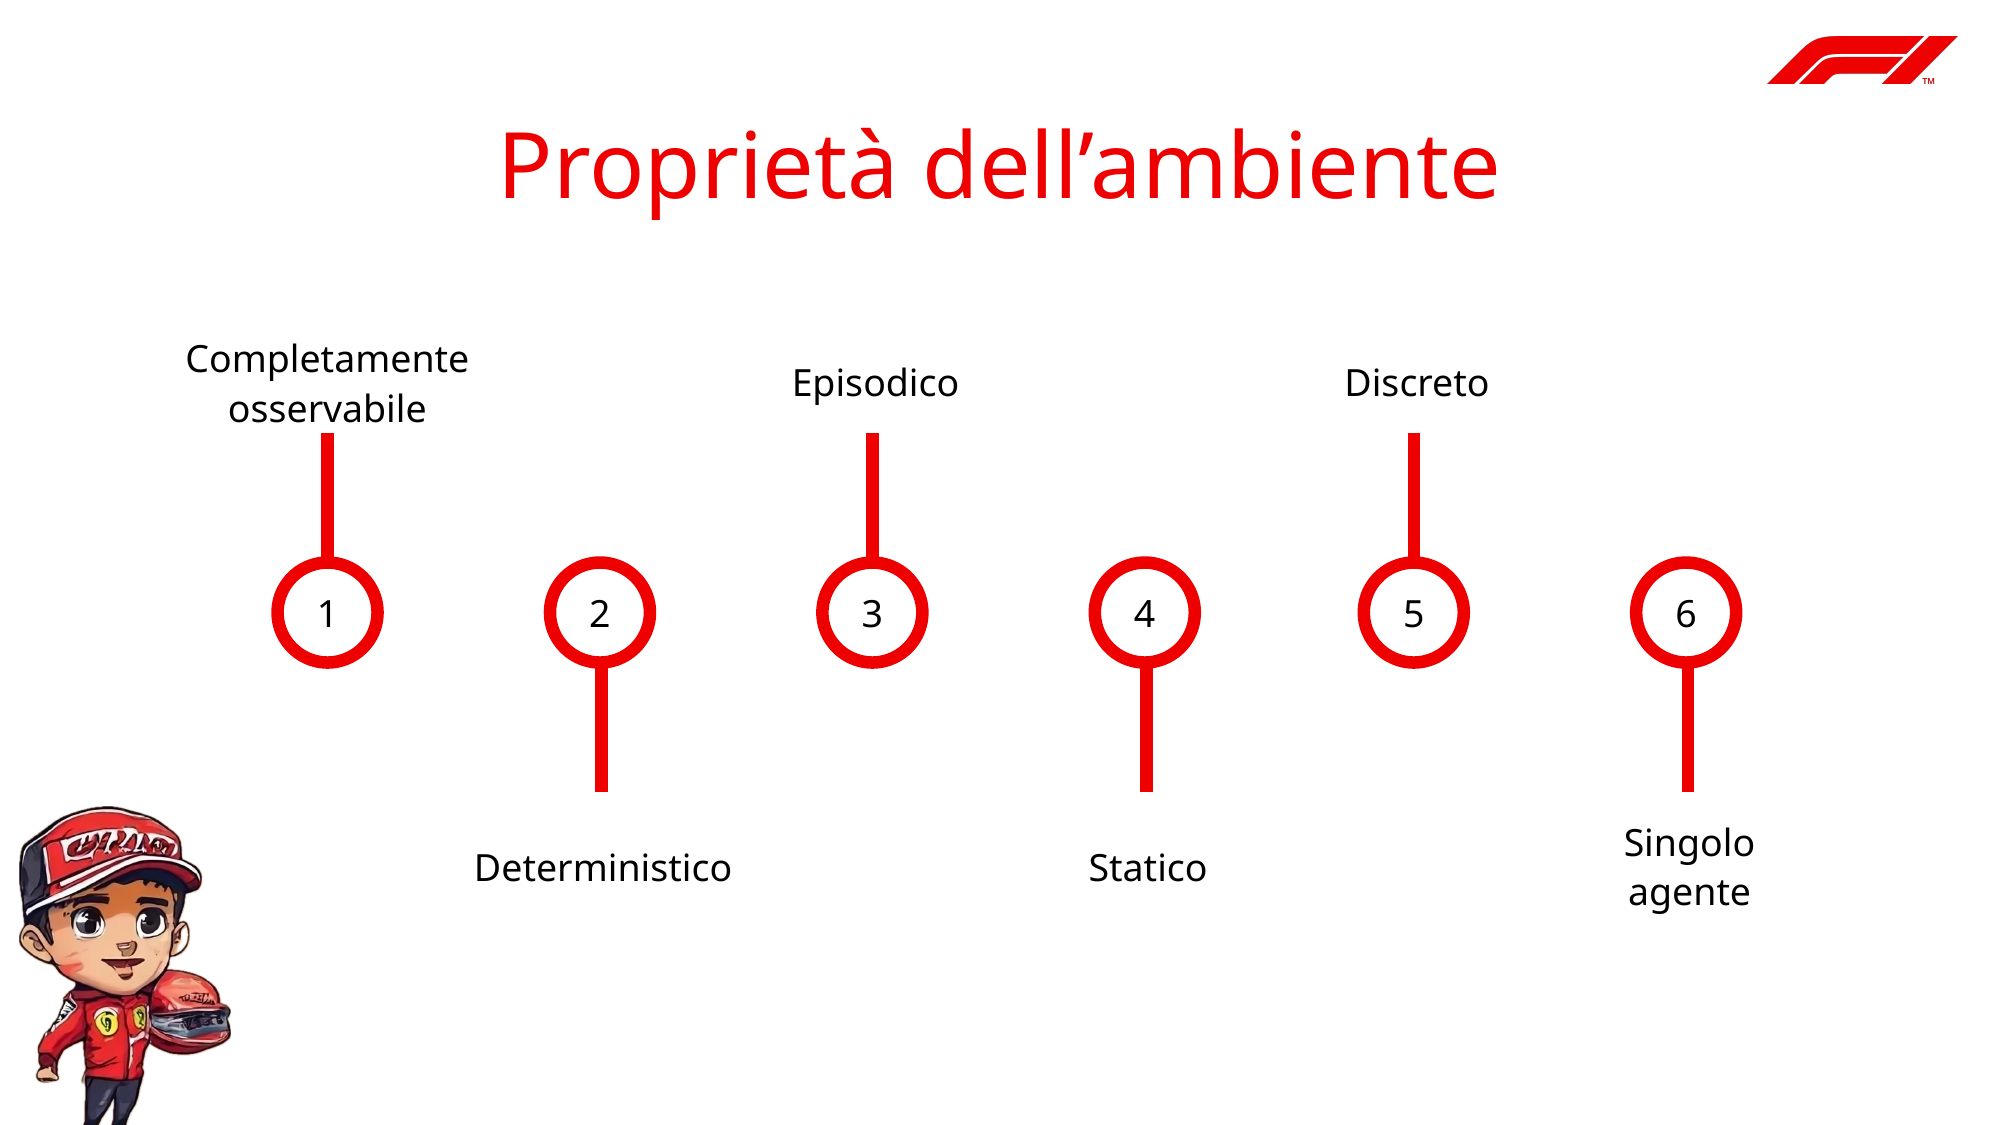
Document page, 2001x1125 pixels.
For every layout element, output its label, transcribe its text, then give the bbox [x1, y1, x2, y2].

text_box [330, 562, 875, 893]
picture [1767, 35, 1958, 85]
text_box 6 [1691, 561, 1738, 664]
picture [19, 806, 232, 1125]
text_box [54, 322, 601, 663]
text_box Singolo agente [1417, 806, 1962, 921]
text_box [875, 561, 1422, 893]
title Proprietà dell’ambiente [137, 59, 1863, 278]
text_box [1144, 346, 1691, 664]
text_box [602, 346, 1144, 664]
